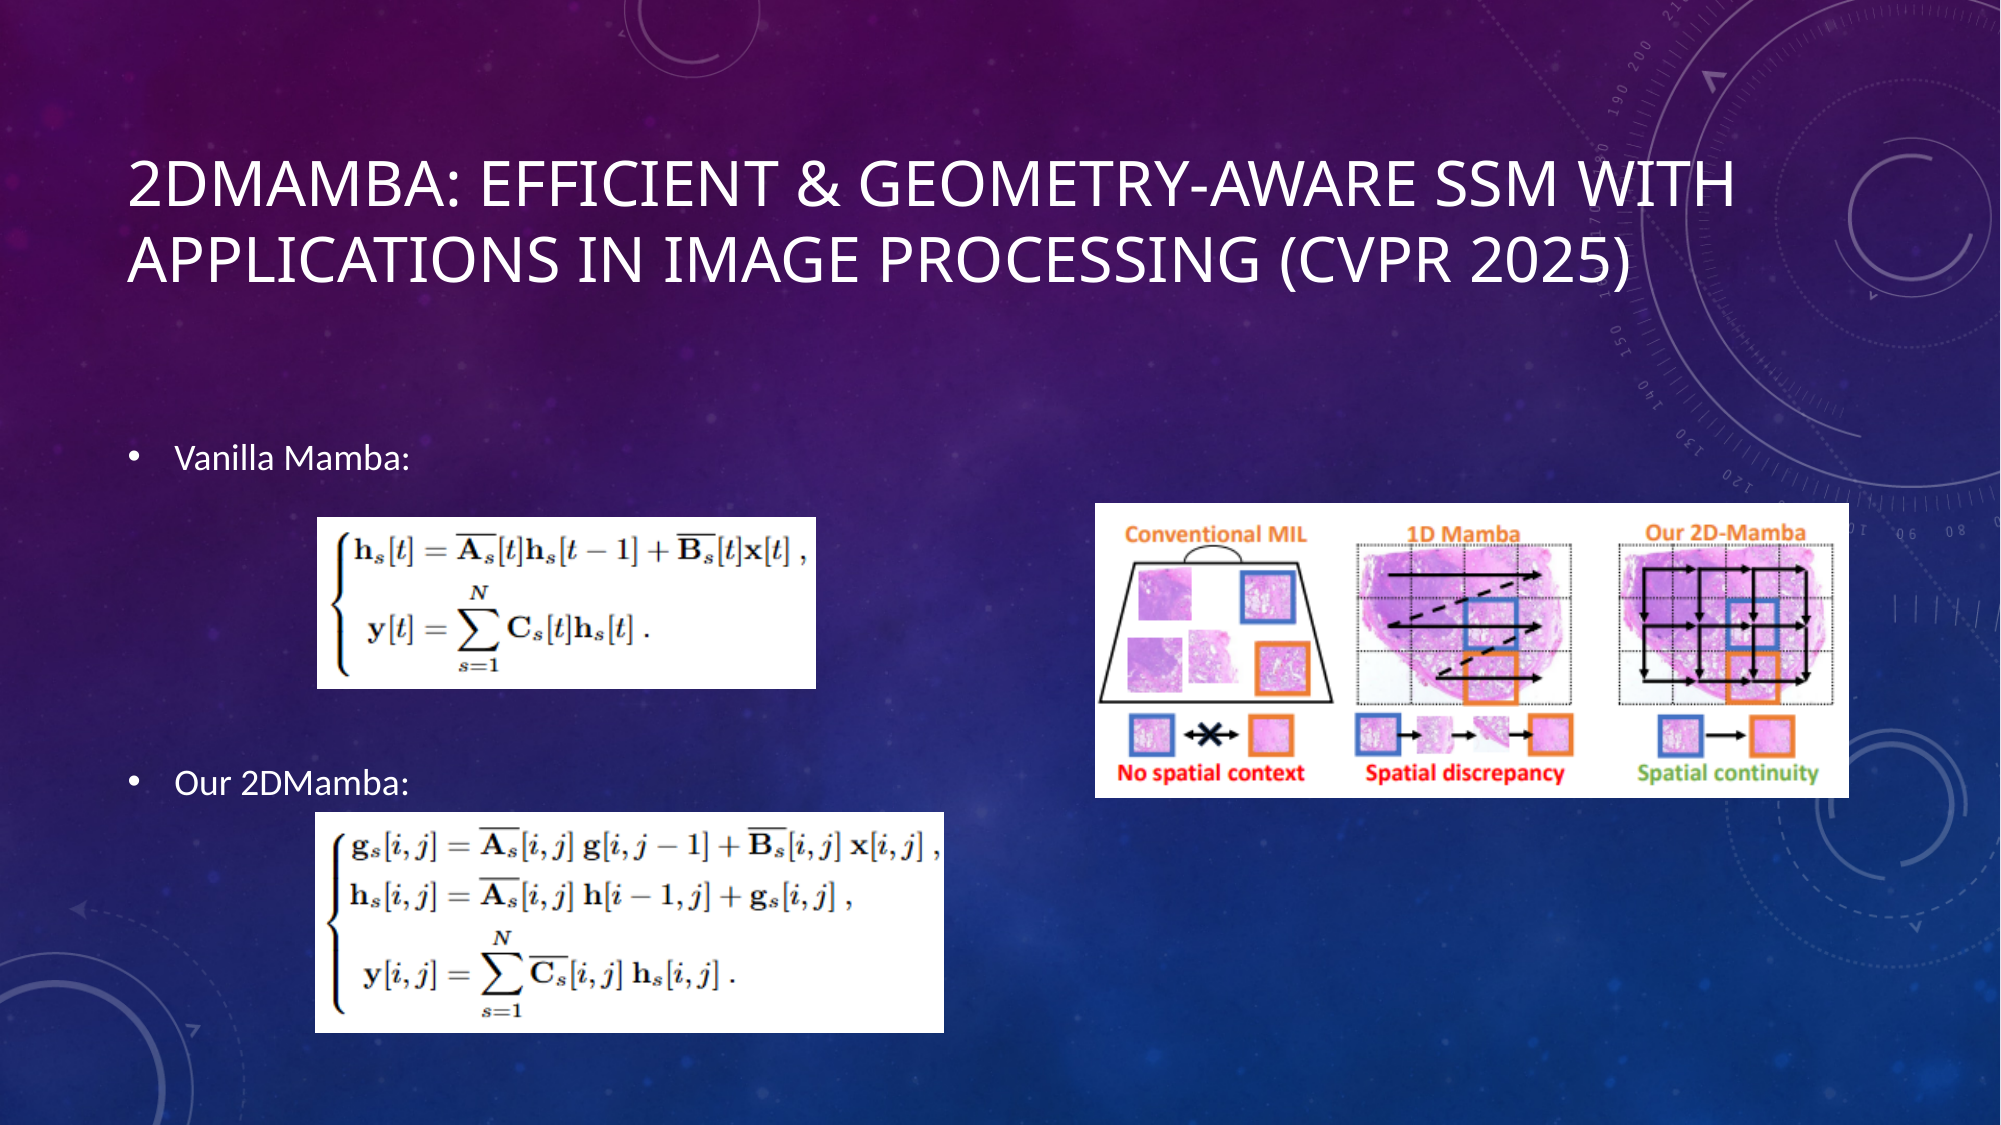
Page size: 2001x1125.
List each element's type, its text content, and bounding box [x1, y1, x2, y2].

picture [0, 0, 2001, 1125]
title 2dMamba: Efficient & Geometry-Aware SSM With Applications in Image Processing (CVPR 2025) [112, 99, 1775, 339]
list Vanilla Mamba: Our 2DMamba: [112, 351, 1775, 950]
